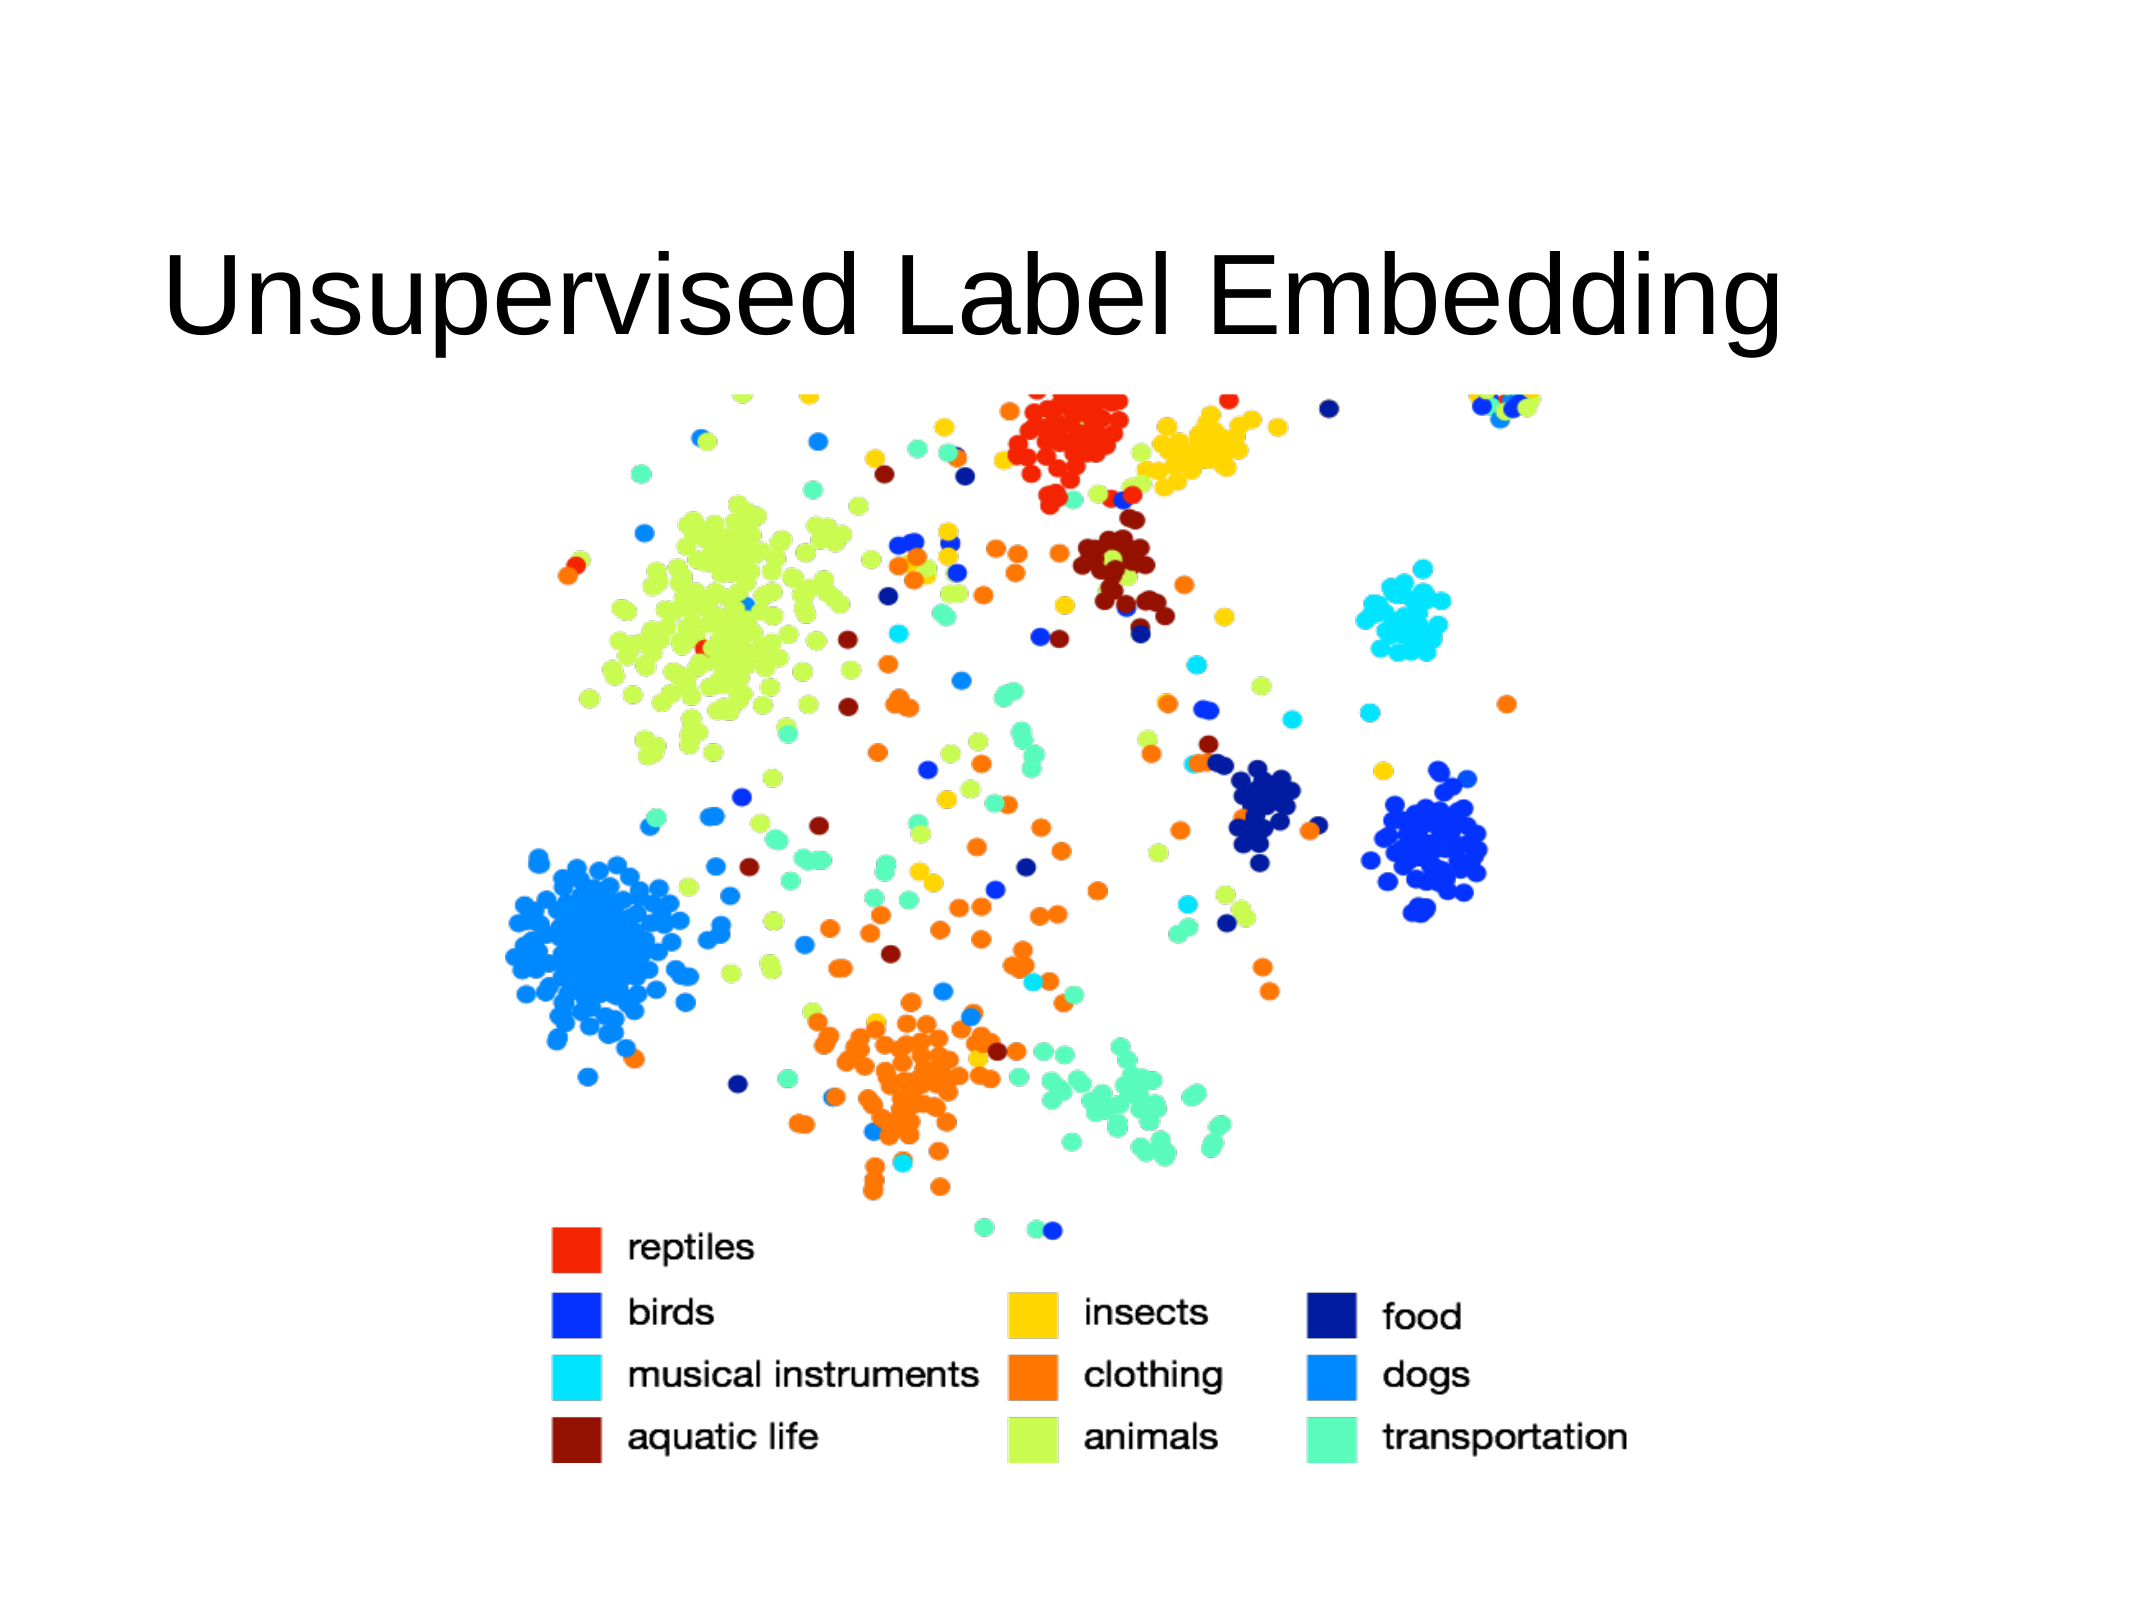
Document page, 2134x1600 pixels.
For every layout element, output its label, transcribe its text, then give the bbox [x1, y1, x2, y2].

picture [504, 337, 1630, 1463]
title Unsupervised Label Embedding [146, 212, 1987, 395]
